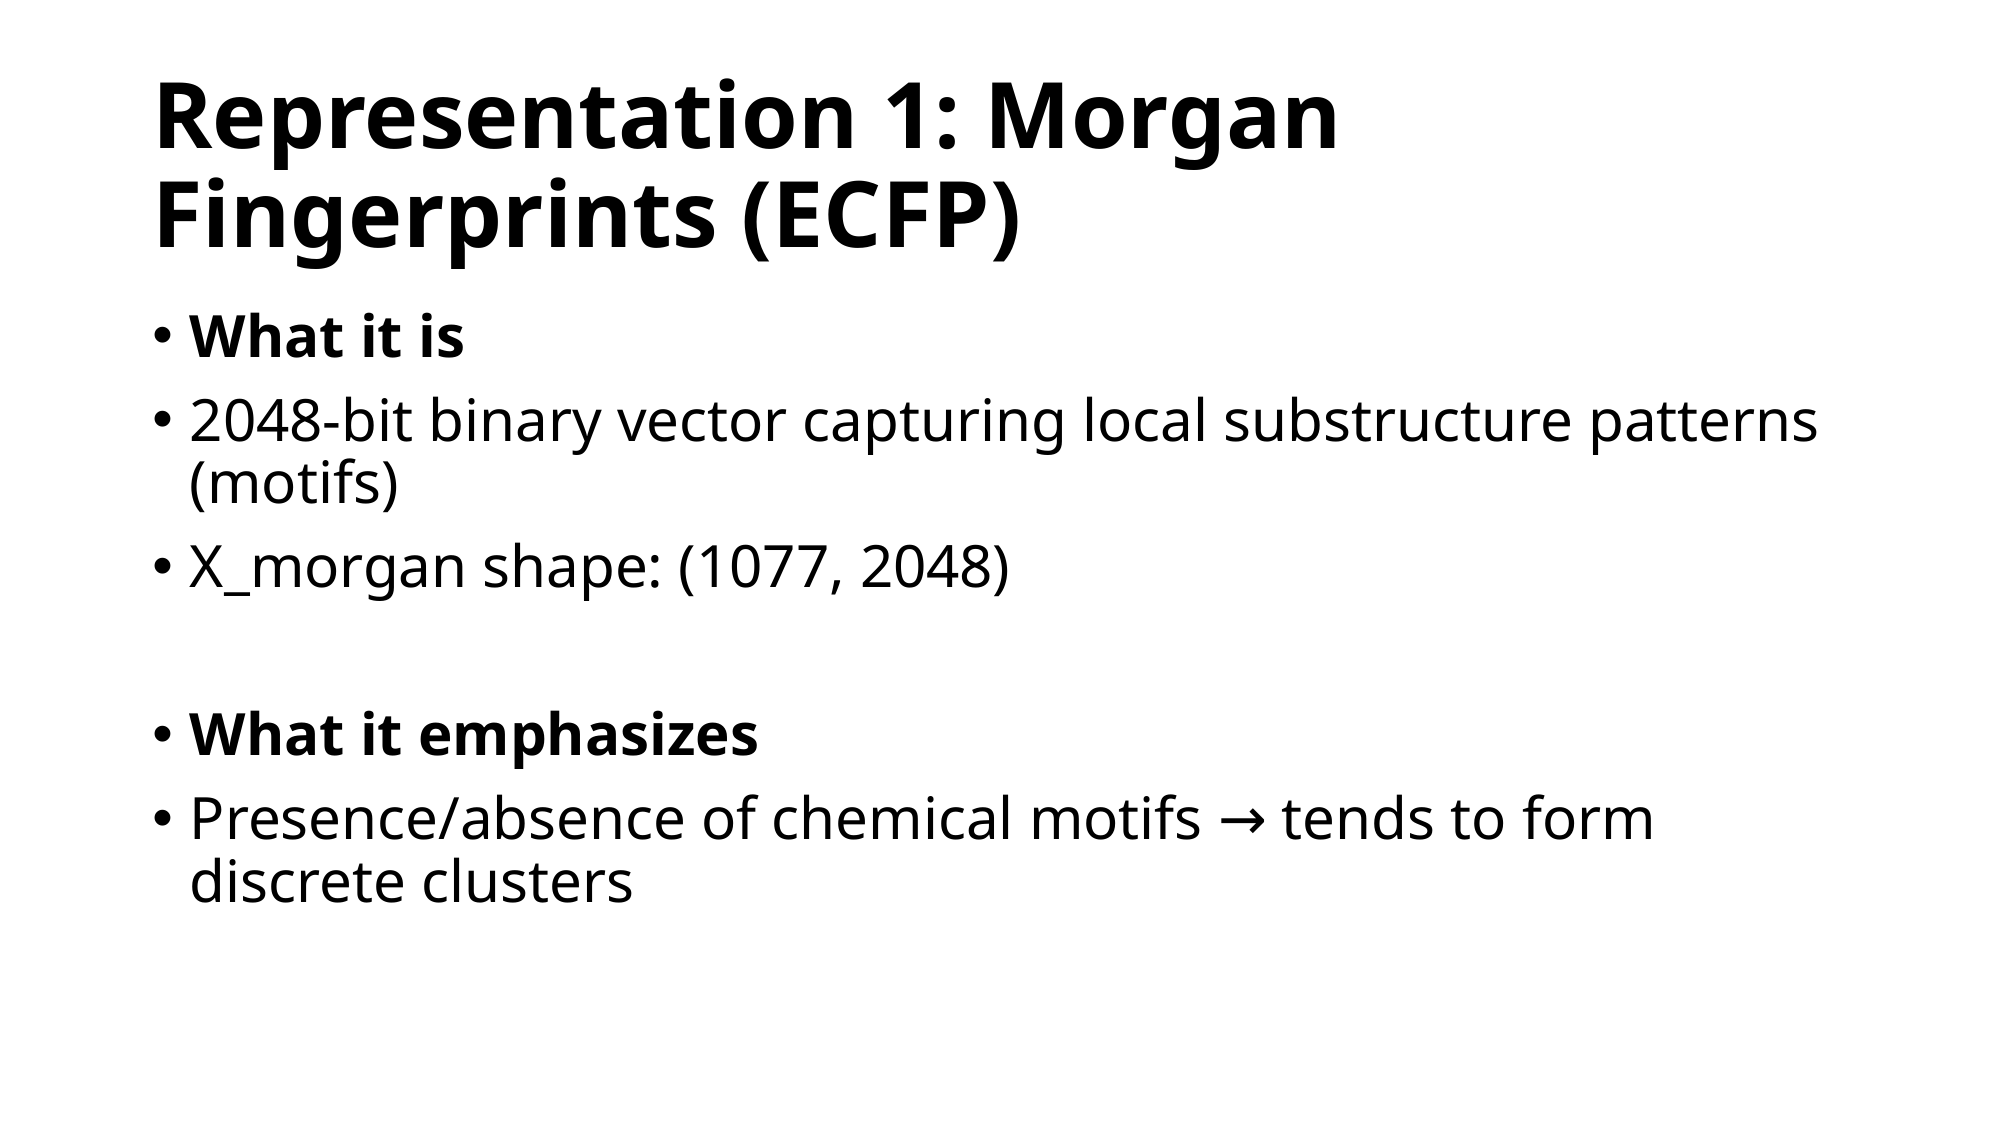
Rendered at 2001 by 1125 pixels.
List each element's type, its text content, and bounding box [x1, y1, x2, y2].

list What it is 2048-bit binary vector capturing local substructure patterns (motifs) X_morgan shape: (1077, 2048) What it emphasizes Presence/absence of chemical motifs → tends to form discrete clusters [137, 299, 1863, 1014]
title Representation 1: Morgan Fingerprints (ECFP) [137, 59, 1863, 278]
